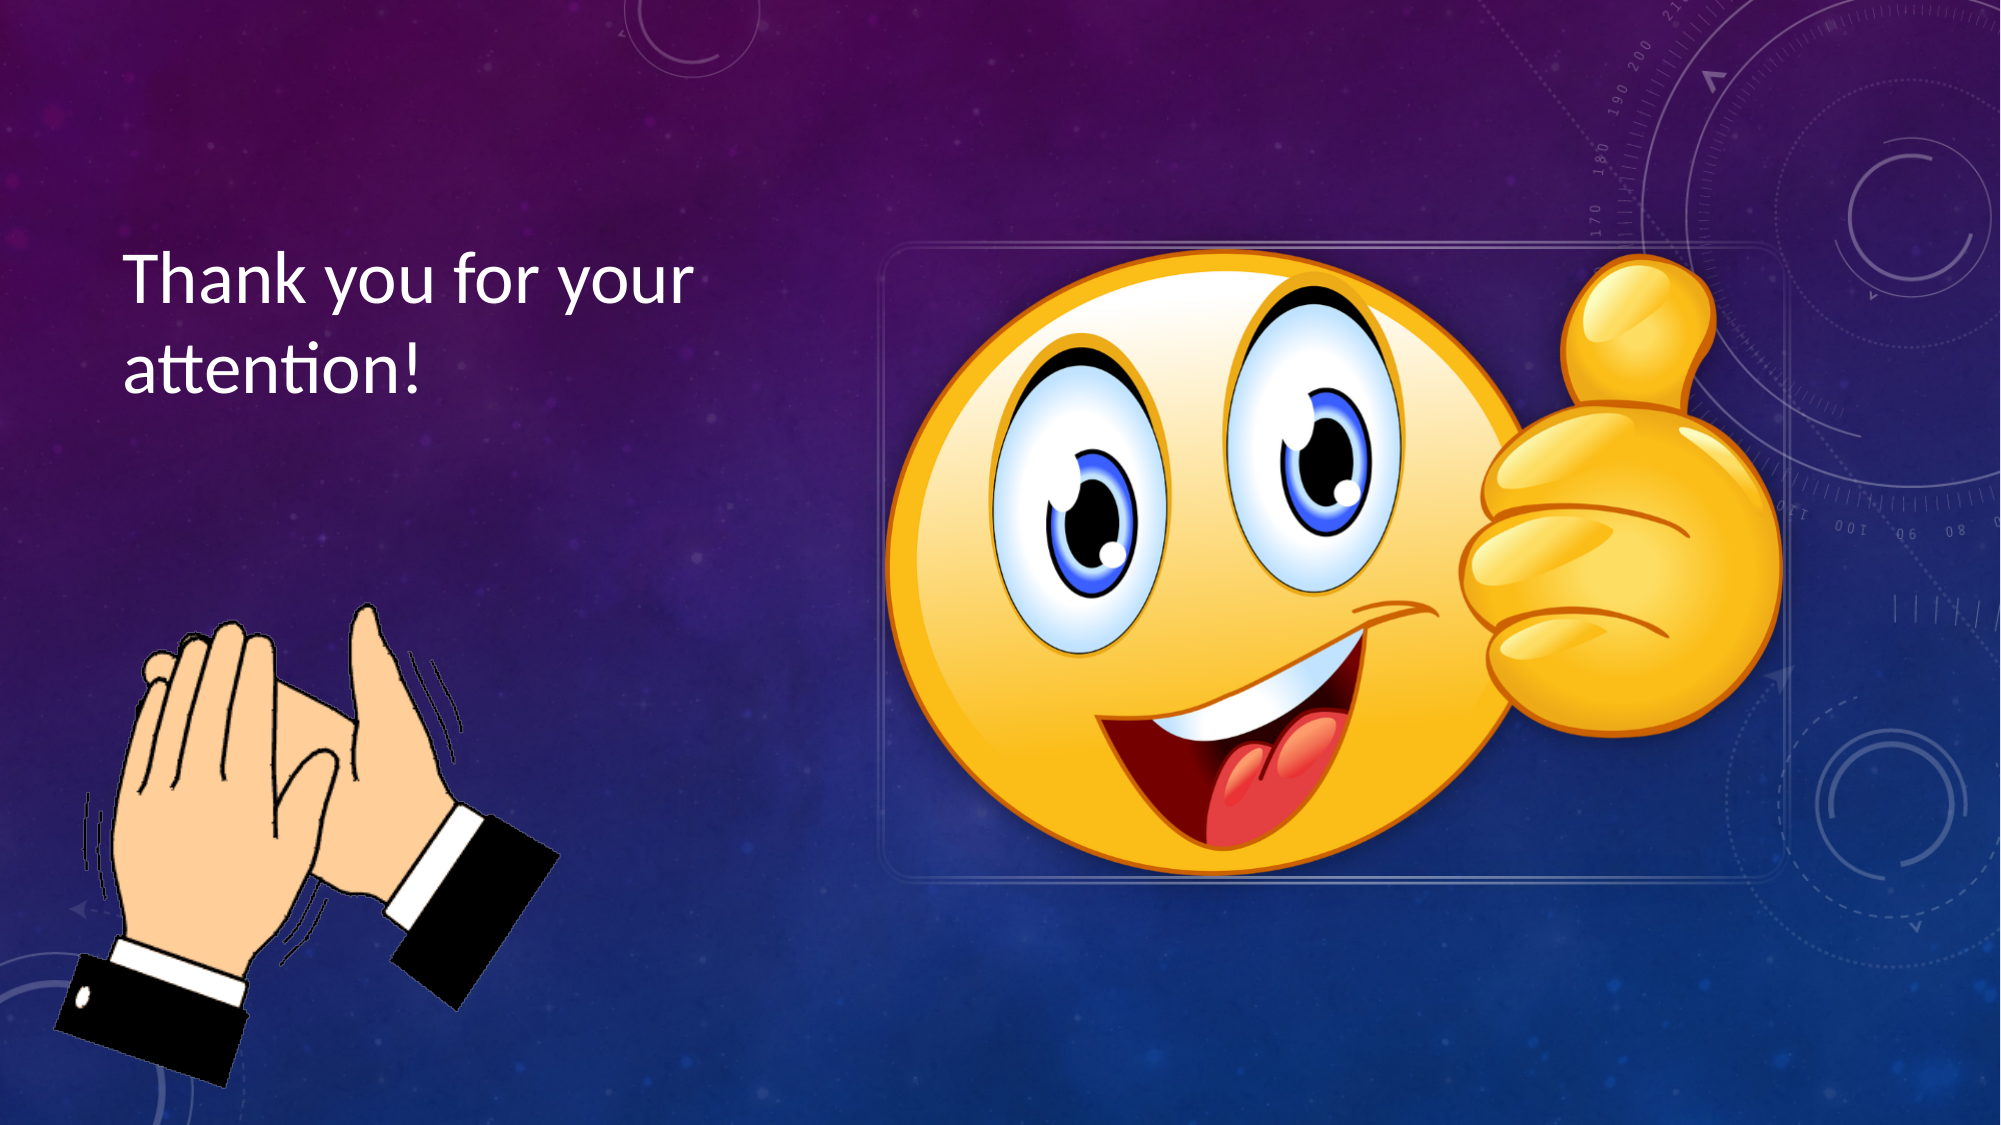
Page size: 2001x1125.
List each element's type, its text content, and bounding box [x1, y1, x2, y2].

picture [0, 0, 2001, 1125]
text_box Thank you for your attention! [107, 199, 761, 438]
